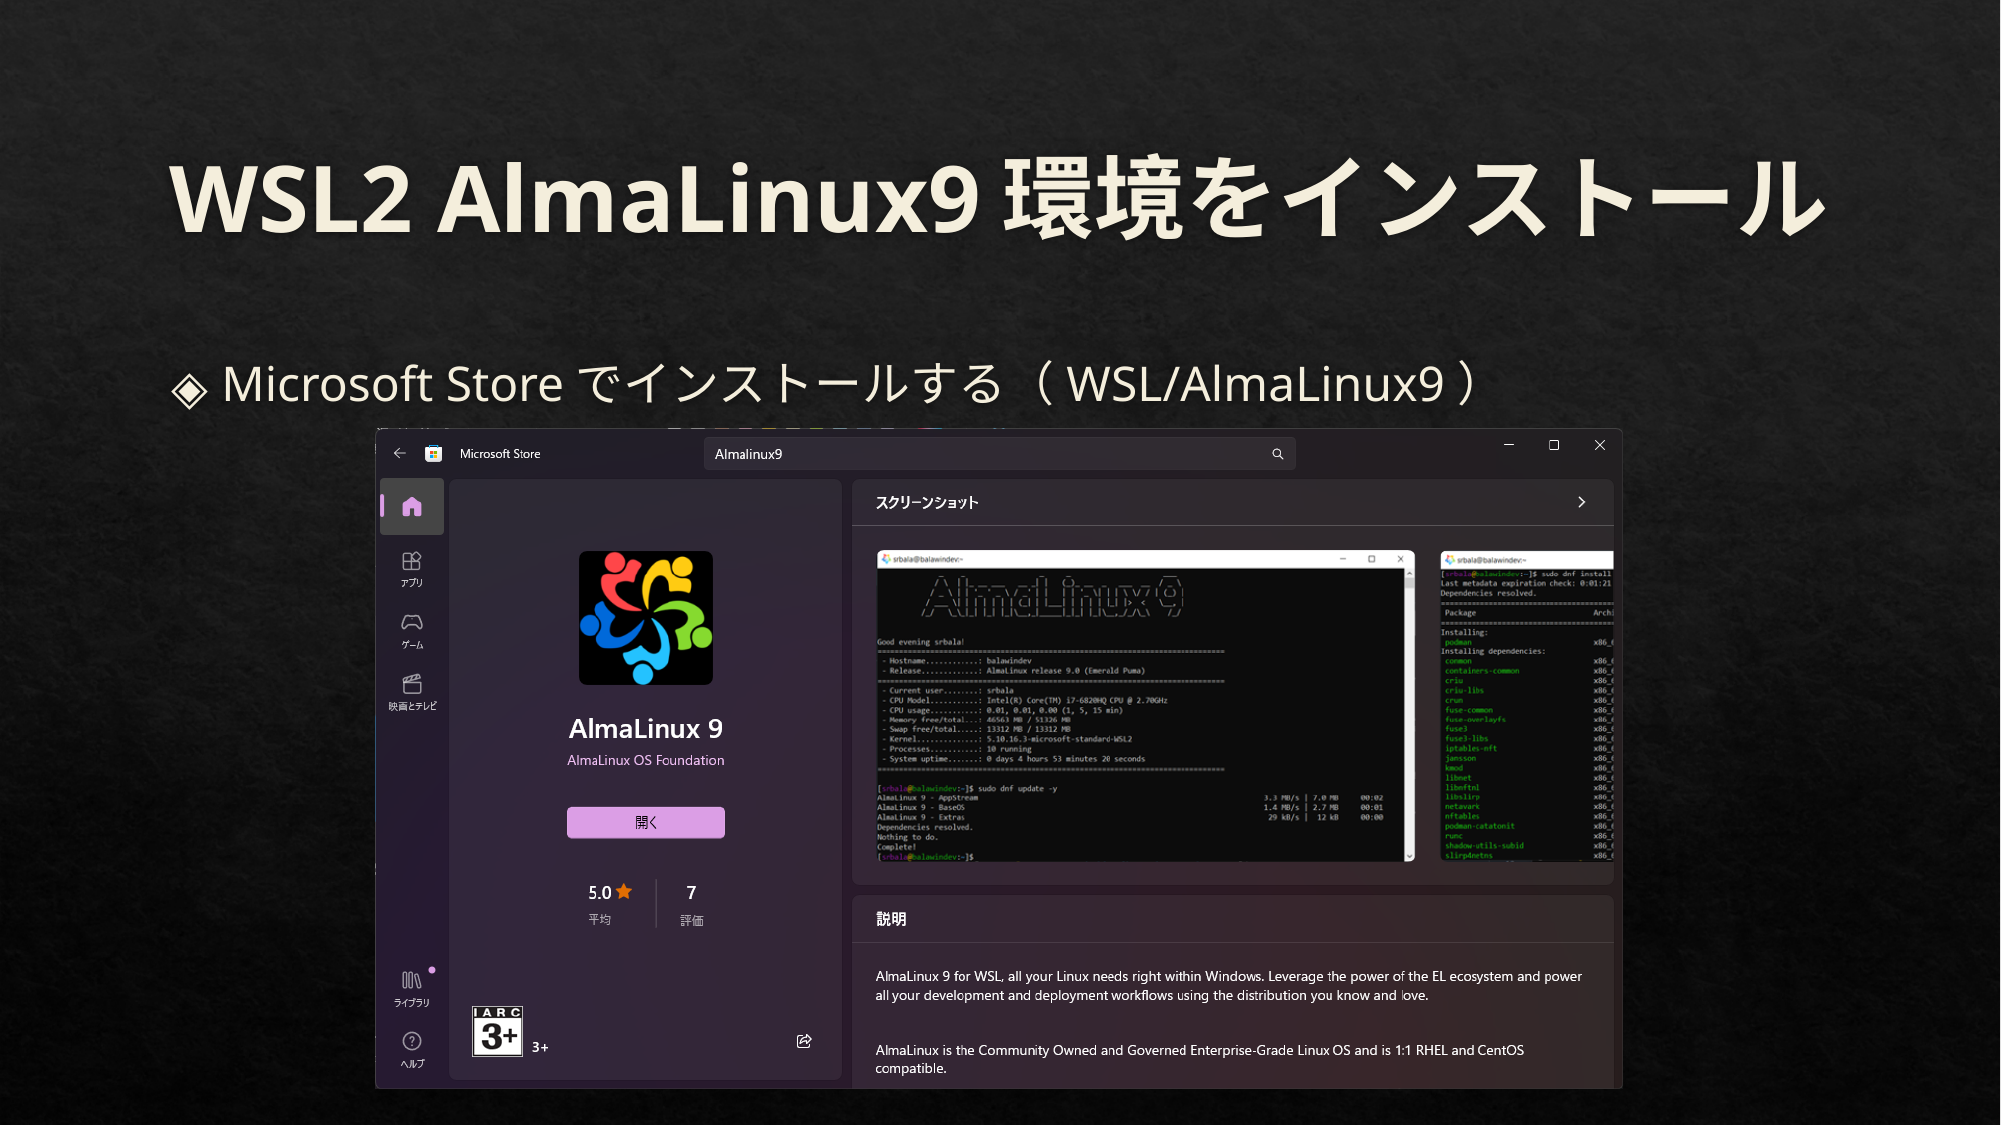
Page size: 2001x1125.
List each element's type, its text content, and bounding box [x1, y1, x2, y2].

picture [0, 0, 2001, 1125]
list Microsoft Storeでインストールする（WSL/AlmaLinux9） [149, 340, 1849, 950]
title WSL2 AlmaLinux9環境をインストール [149, 99, 1849, 307]
